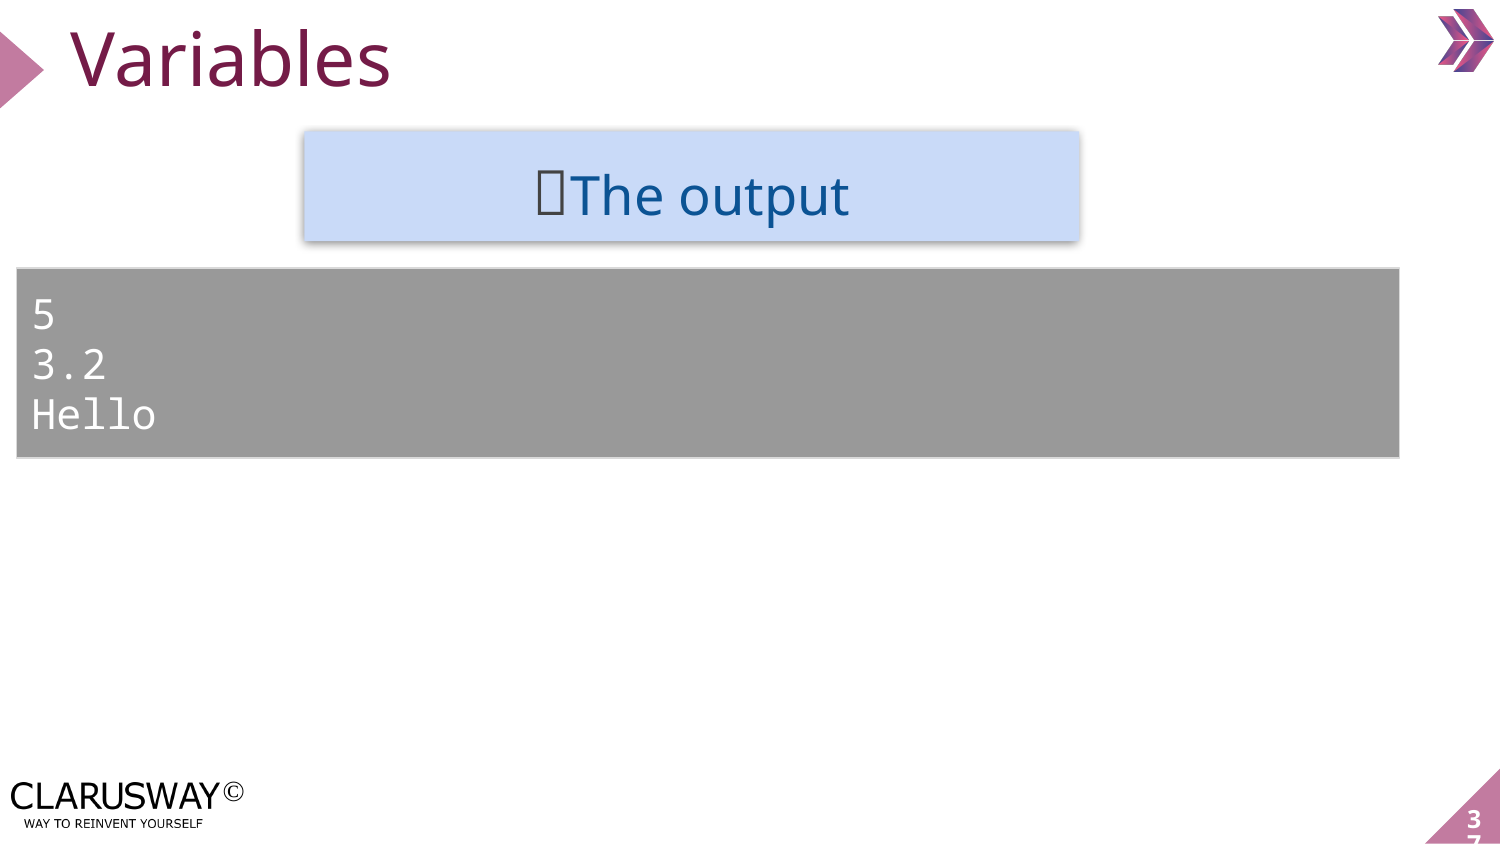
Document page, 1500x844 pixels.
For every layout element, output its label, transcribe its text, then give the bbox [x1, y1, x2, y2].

slide_number ‹#› [1467, 804, 1494, 838]
subtitle 💡The output [304, 131, 1080, 242]
text_box 5 3.2 Hello [16, 267, 1400, 459]
picture [1438, 9, 1494, 72]
picture [11, 782, 220, 828]
text_box Variables [70, 28, 1405, 132]
